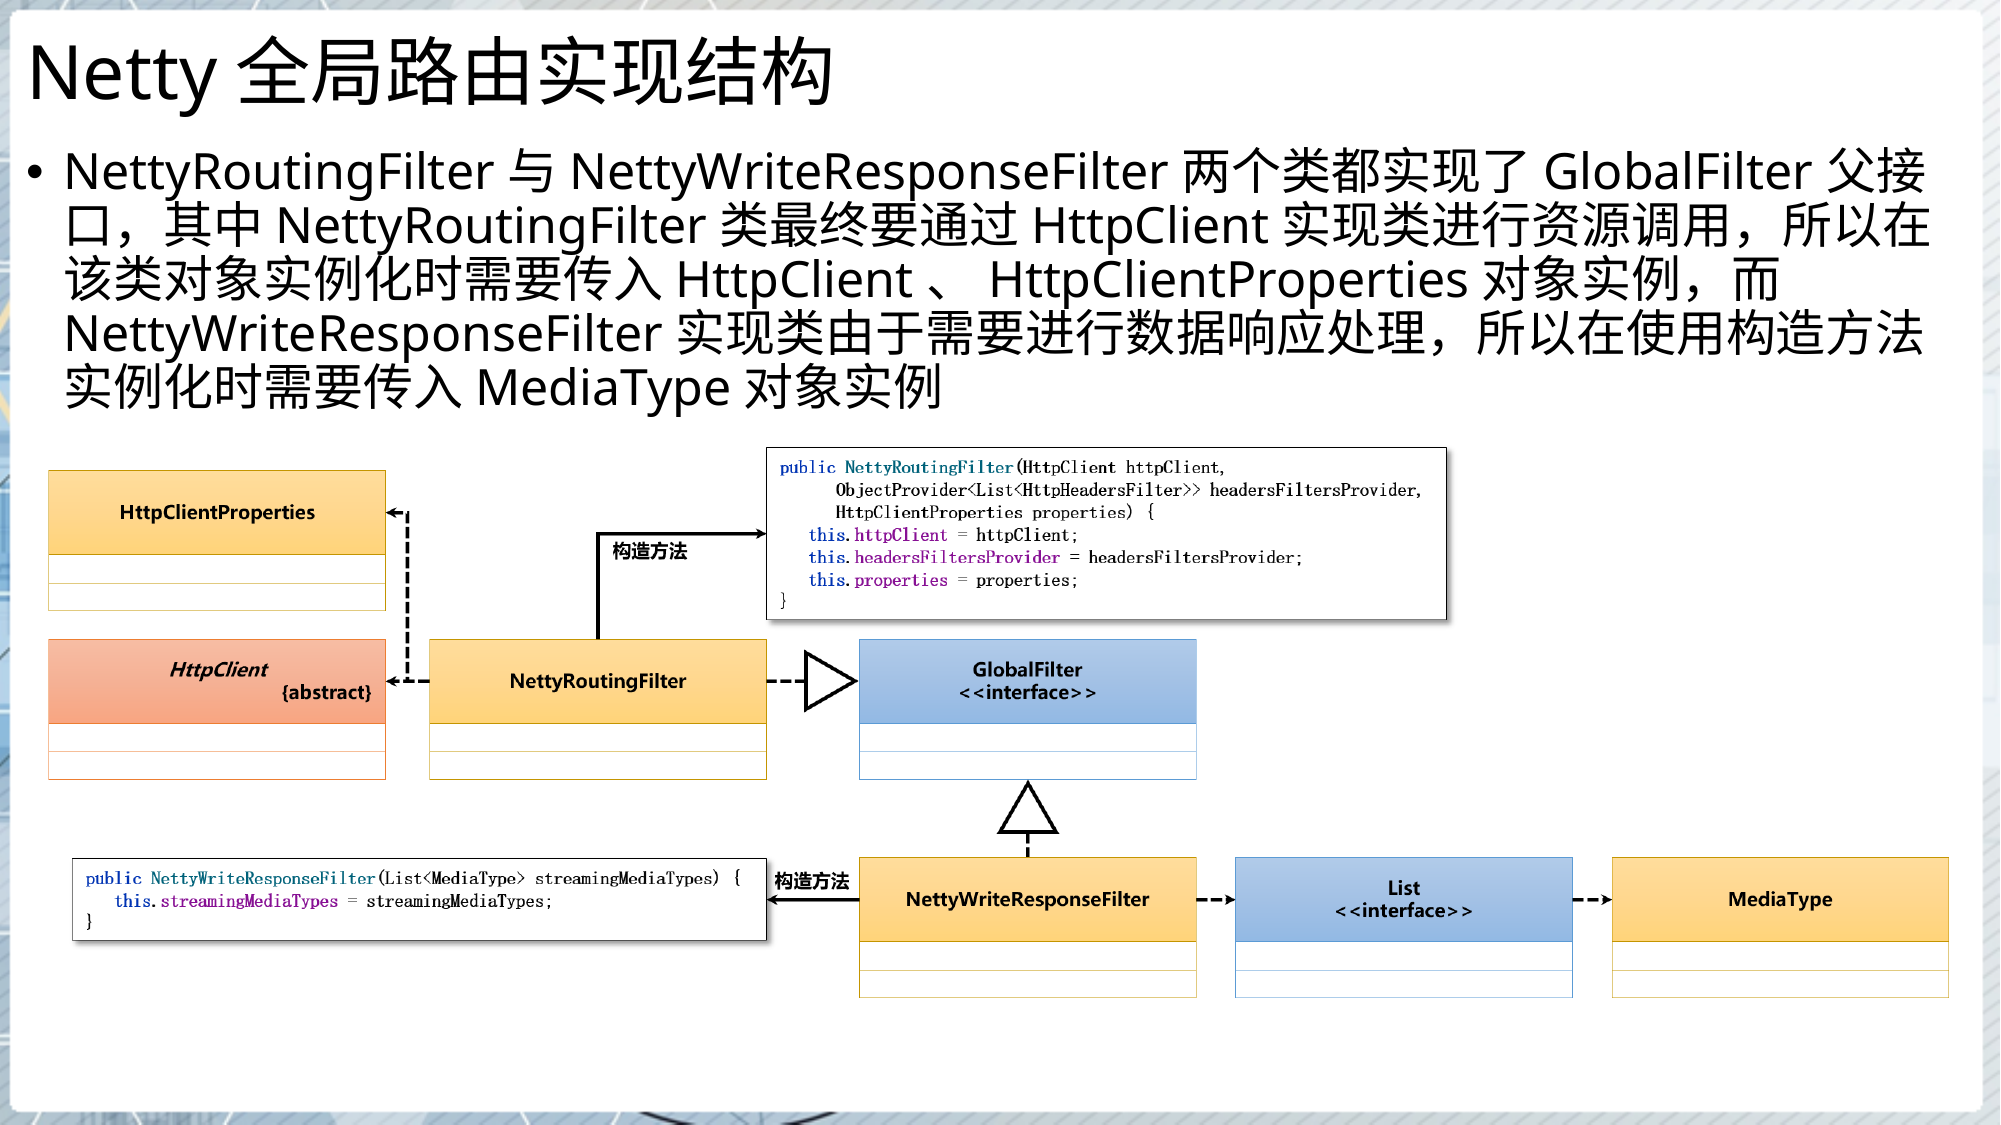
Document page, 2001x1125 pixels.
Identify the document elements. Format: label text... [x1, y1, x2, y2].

list NettyRoutingFilter与NettyWriteResponseFilter两个类都实现了GlobalFilter父接口，其中NettyRoutingFilter类最终要通过HttpClient实现类进行资源调用，所以在该类对象实例化时需要传入HttpClient、HttpClientProperties对象实例，而NettyWriteResponseFilter实现类由于需要进行数据响应处理，所以在使用构造方法实例化时需要传入MediaType对象实例 [11, 139, 1983, 1113]
picture [0, 0, 2000, 1125]
title Netty全局路由实现结构 [11, 11, 1983, 139]
